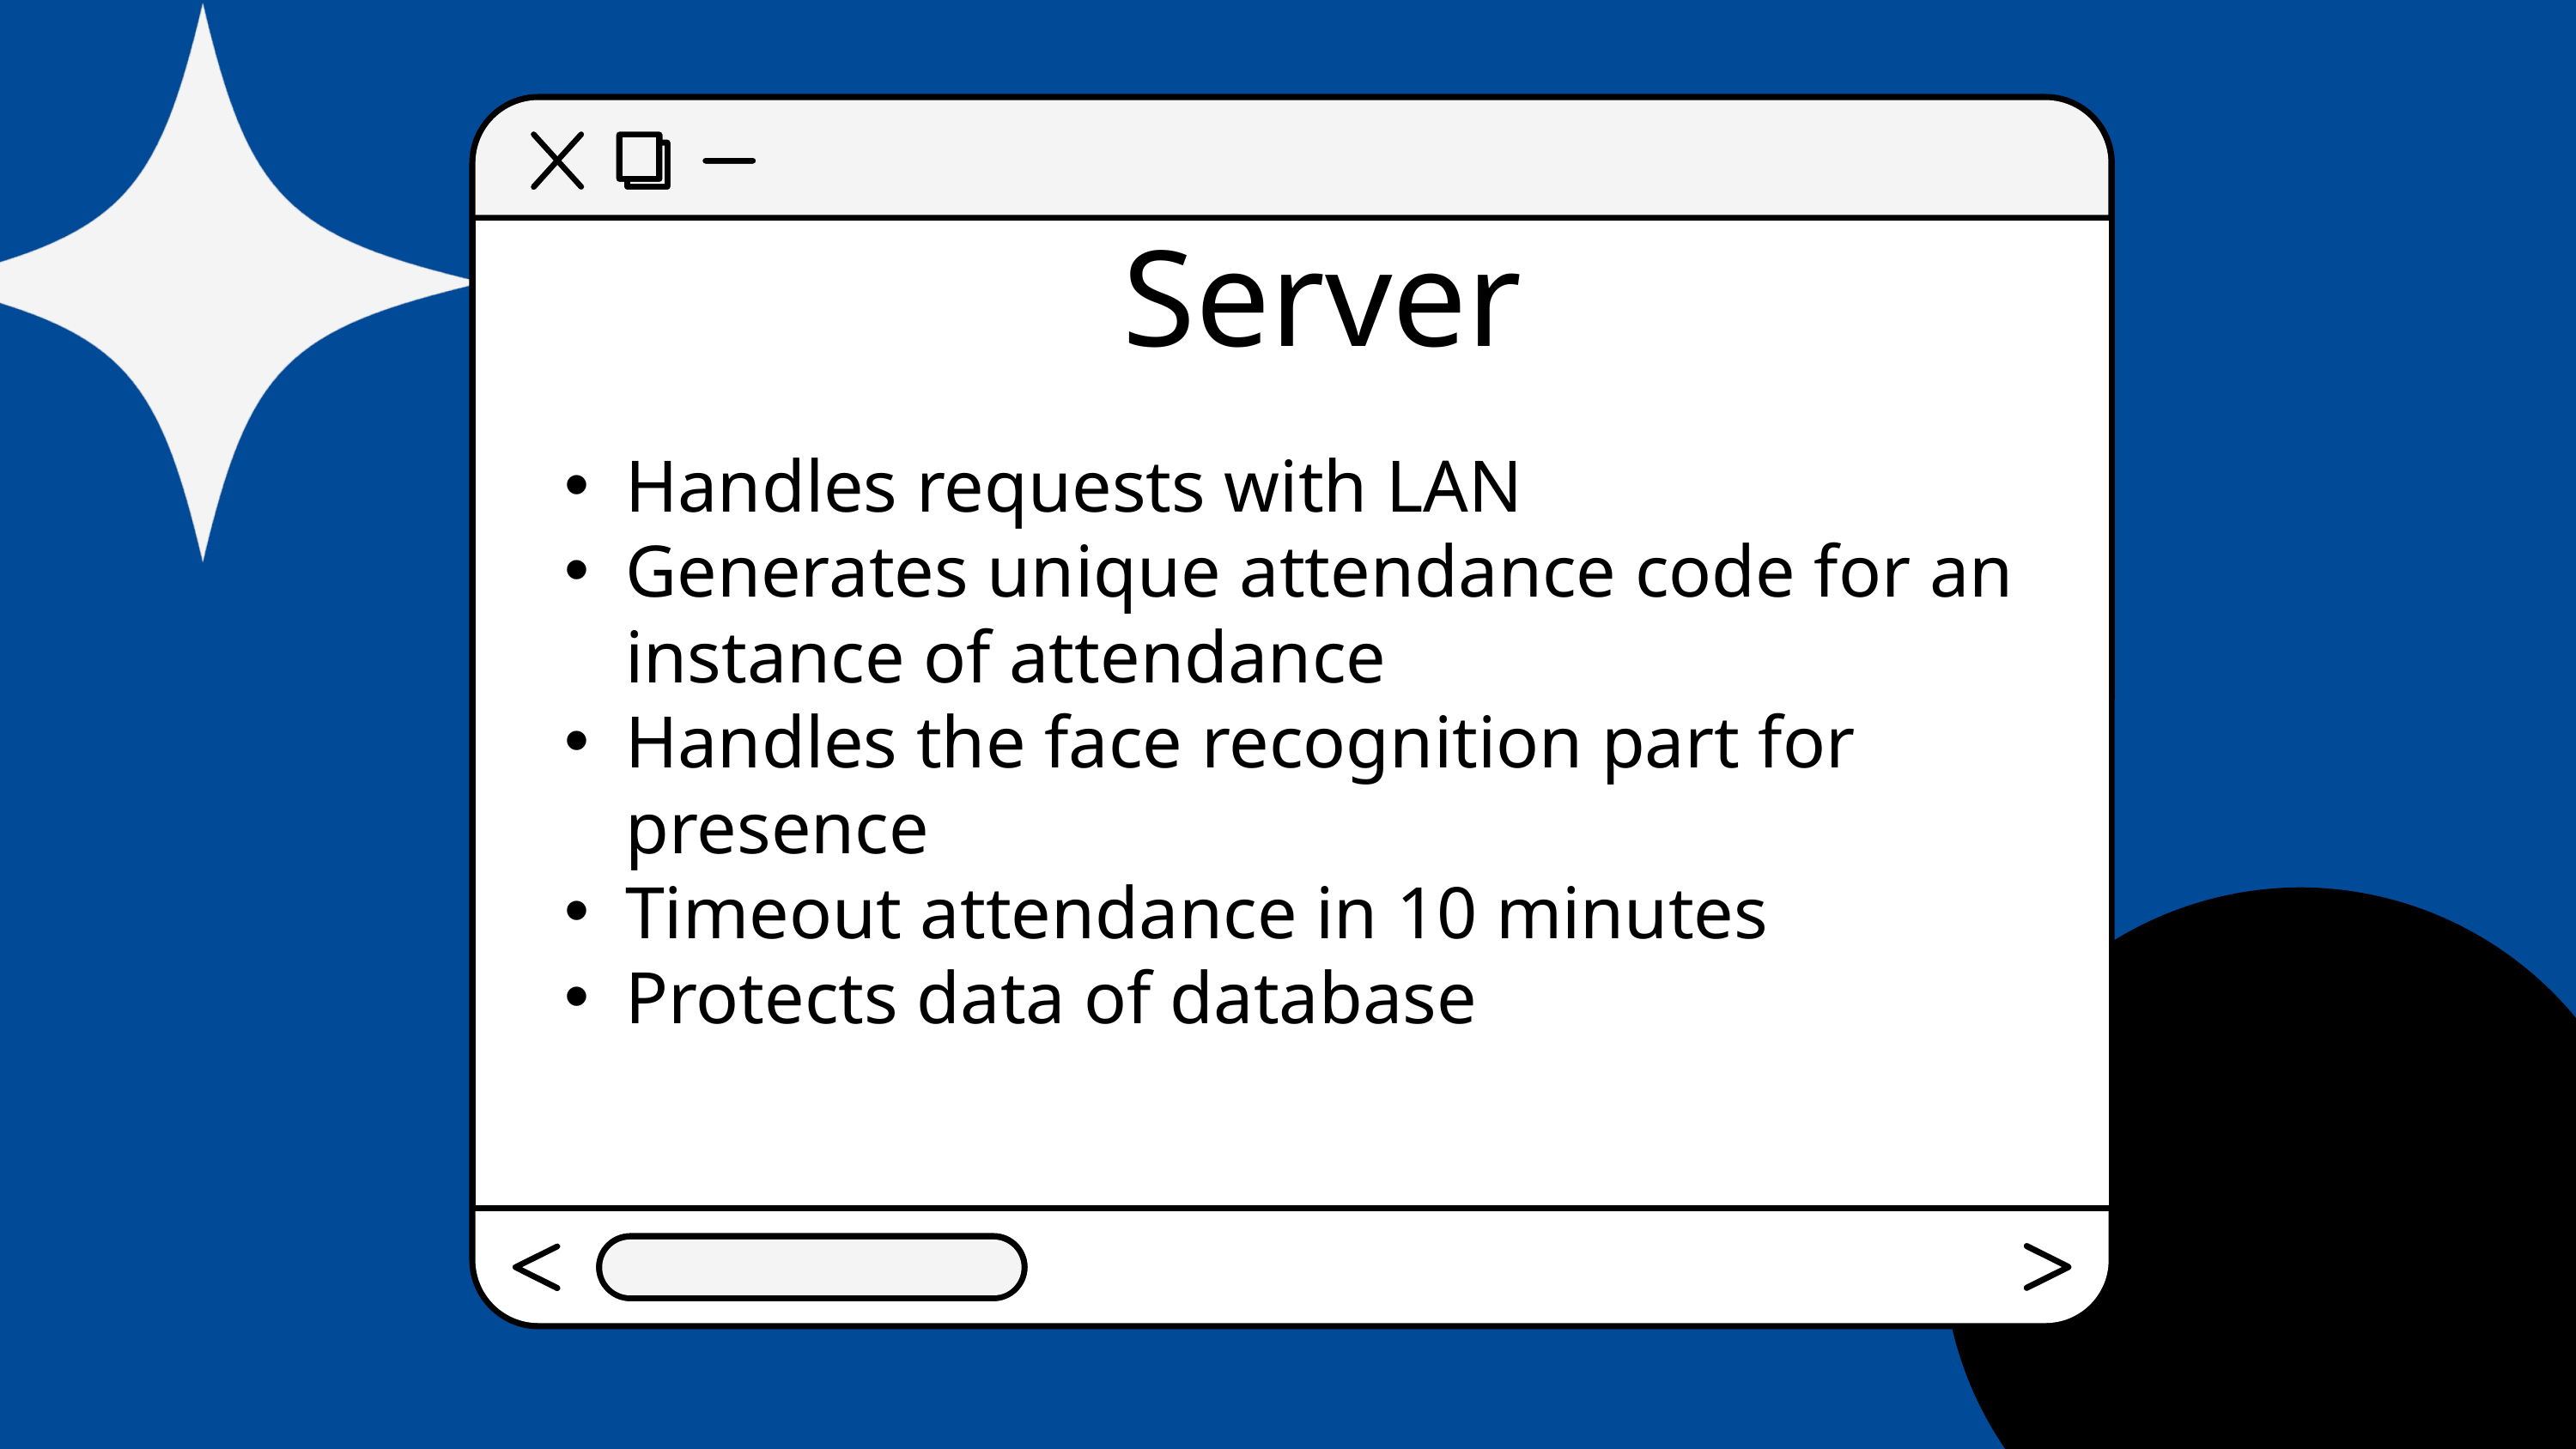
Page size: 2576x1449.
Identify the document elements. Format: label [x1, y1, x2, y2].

picture [0, 3, 483, 563]
text_box [1941, 887, 2576, 1449]
text_box [469, 94, 2116, 1330]
text_box [504, 215, 2142, 1066]
